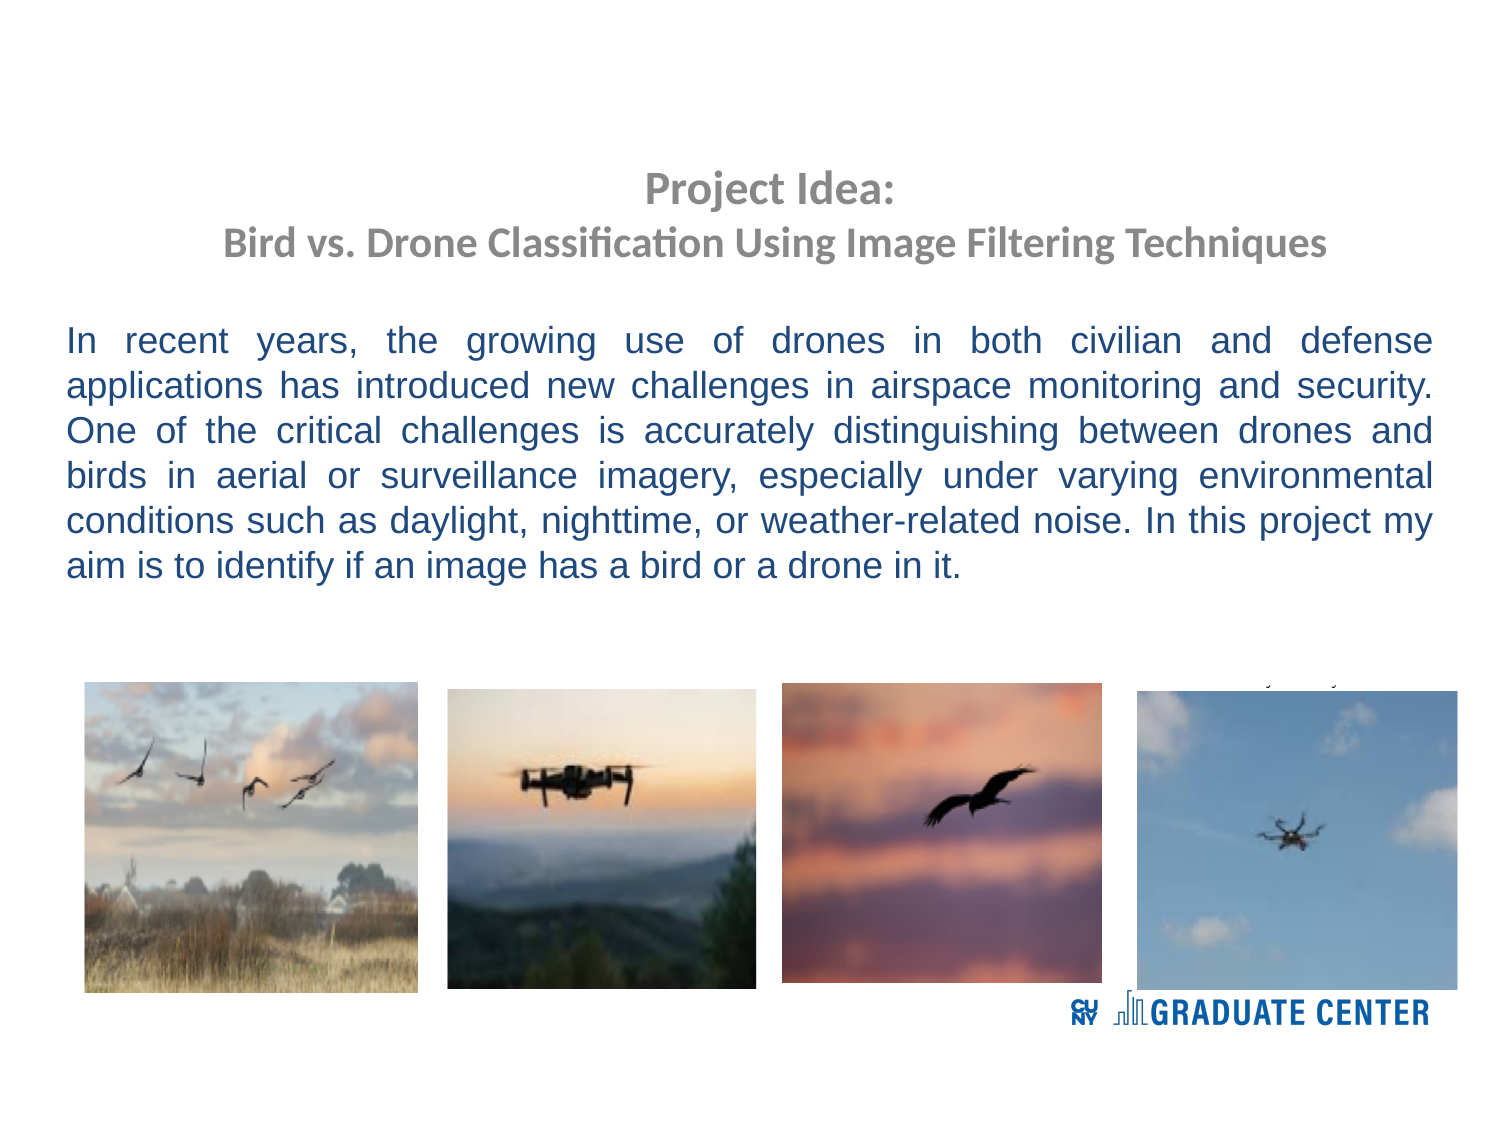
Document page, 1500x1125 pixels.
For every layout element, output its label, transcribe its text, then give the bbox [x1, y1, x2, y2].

picture [442, 686, 757, 996]
text_box In recent years, the growing use of drones in both civilian and defense applications has introduced new challenges in airspace monitoring and security. One of the critical challenges is accurately distinguishing between drones and birds in aerial or surveillance imagery, especially under varying environmental conditions such as daylight, nighttime, or weather-related noise. In this project my aim is to identify if an image has a bird or a drone in it. [51, 300, 1449, 601]
picture [775, 680, 1462, 1038]
picture [76, 680, 424, 1003]
subtitle Project Idea: Bird vs. Drone Classification Using Image Filtering Techniques [77, 148, 1475, 323]
